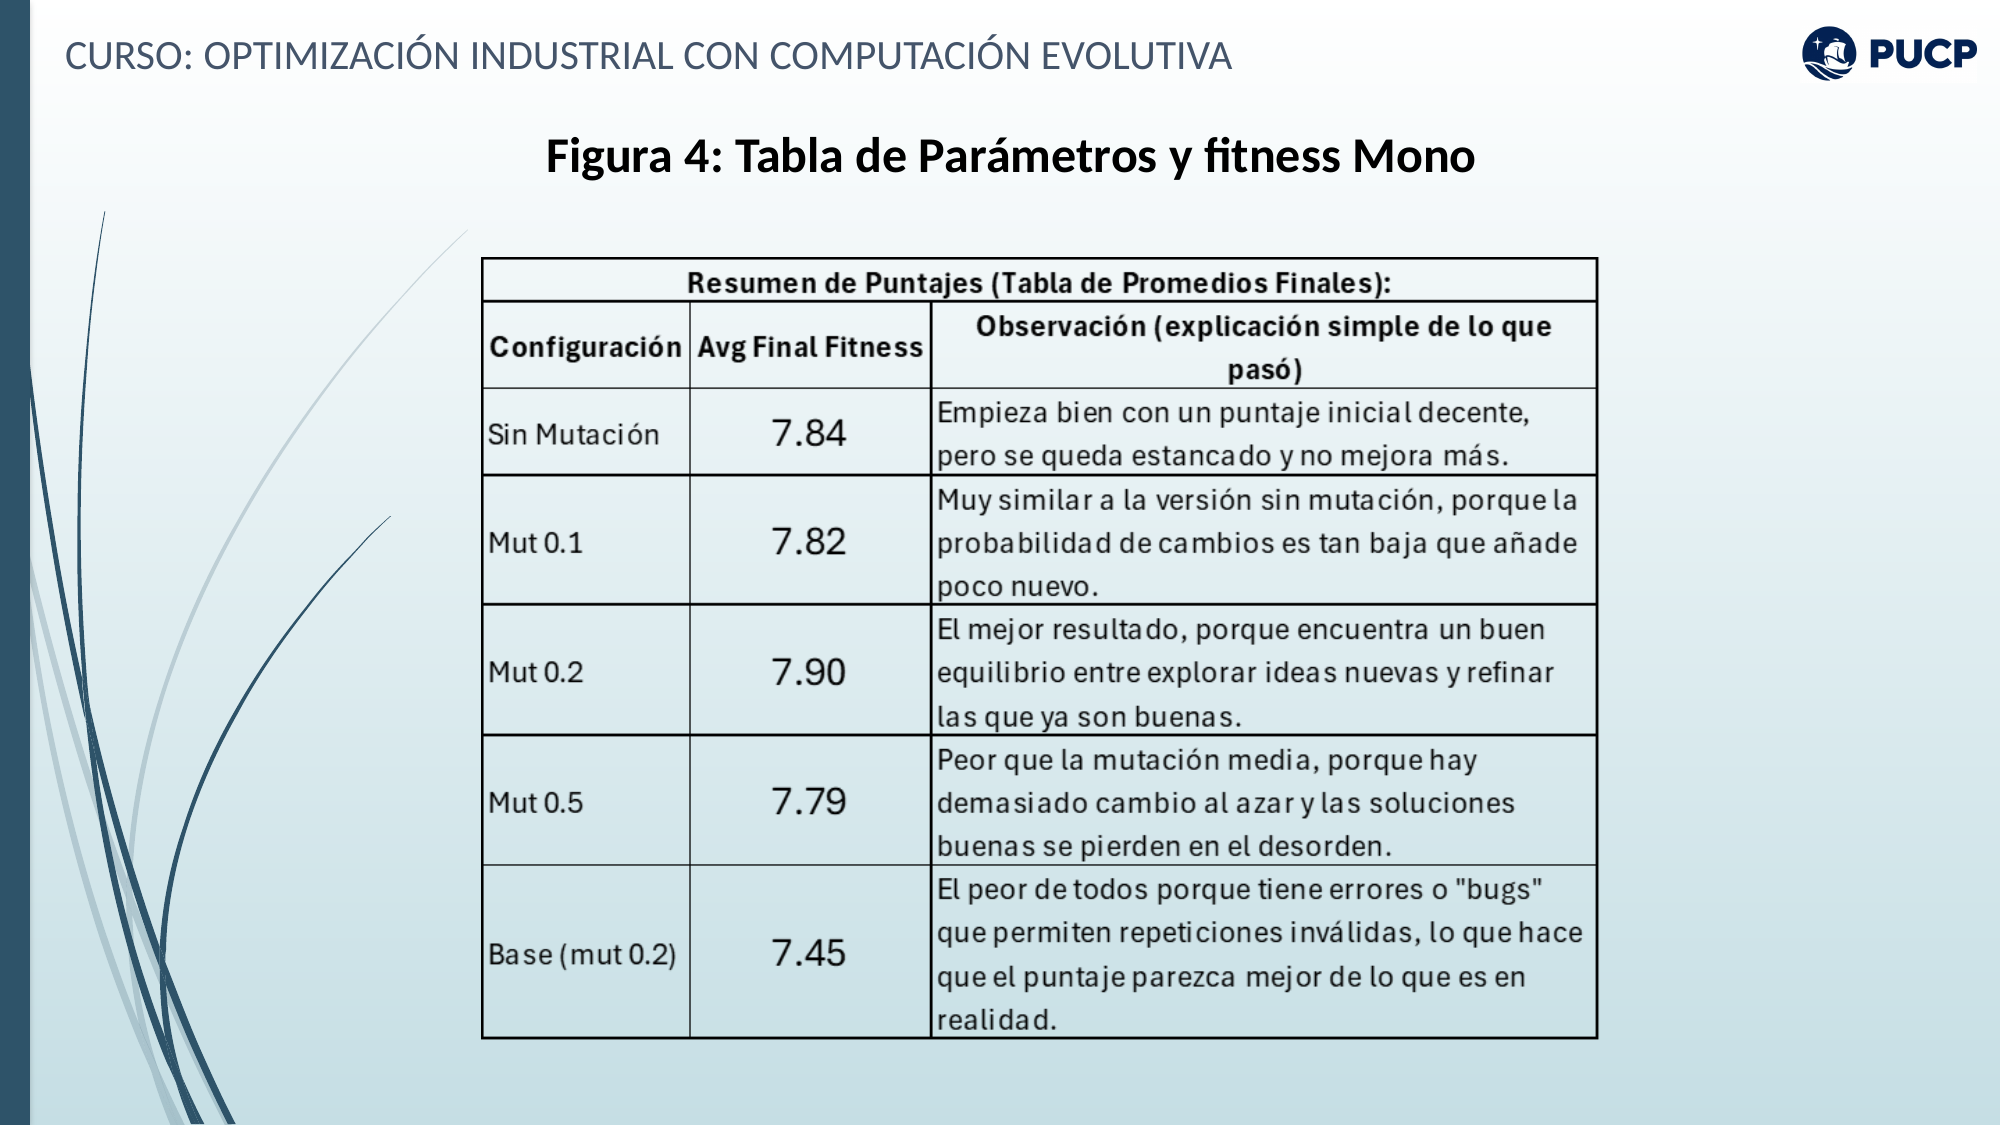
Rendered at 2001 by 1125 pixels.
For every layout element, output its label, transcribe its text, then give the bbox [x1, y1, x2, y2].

text_box Figura 4: Tabla de Parámetros y fitness Mono [149, 114, 1874, 190]
picture [1800, 24, 1977, 83]
text_box CURSO: Optimización industrial con Computación Evolutiva [50, 20, 1322, 86]
picture [481, 256, 1601, 1041]
